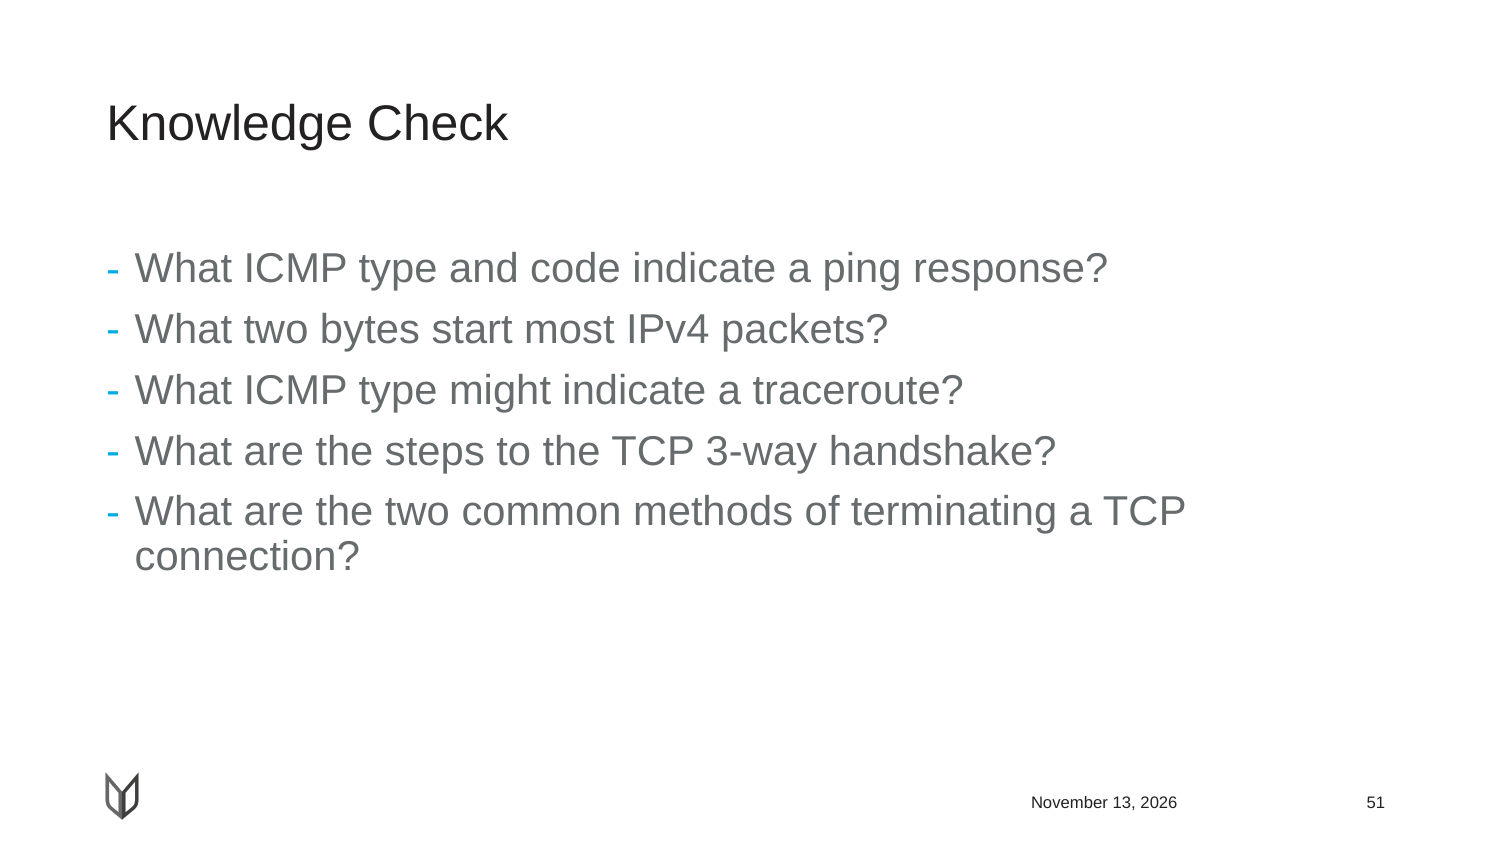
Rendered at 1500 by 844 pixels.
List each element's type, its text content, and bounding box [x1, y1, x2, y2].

picture [105, 772, 139, 820]
title Knowledge Check [106, 96, 1400, 220]
slide_number 51 [1324, 784, 1400, 815]
list What ICMP type and code indicate a ping response? What two bytes start most IPv4 packets? What ICMP type might indicate a traceroute? What are the steps to the TCP 3-way handshake? What are the two common methods of terminating a TCP connection? [106, 246, 1400, 730]
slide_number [1016, 784, 1324, 815]
